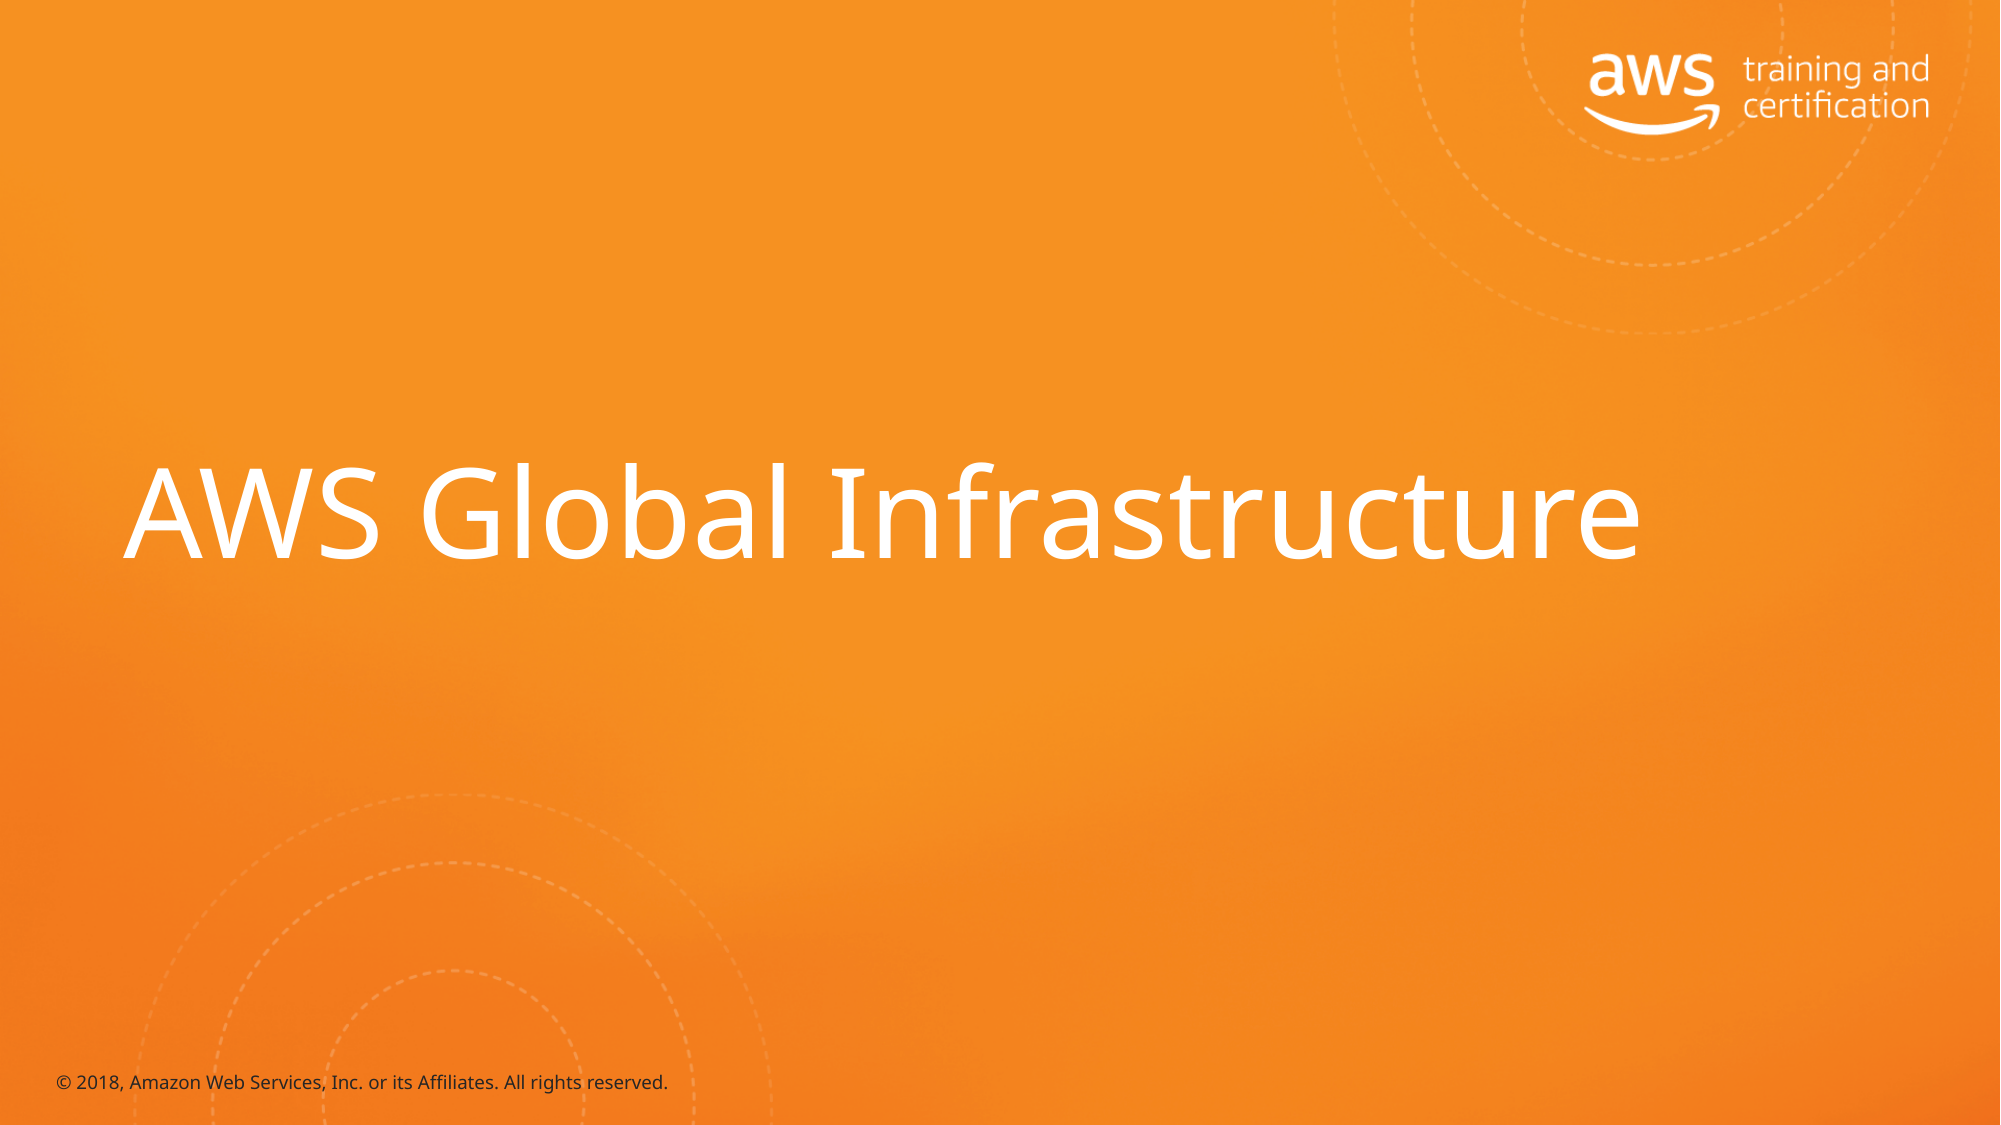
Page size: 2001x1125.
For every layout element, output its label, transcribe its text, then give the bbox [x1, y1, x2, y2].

picture [0, 0, 2000, 1125]
title AWS Global Infrastructure [108, 454, 1933, 583]
